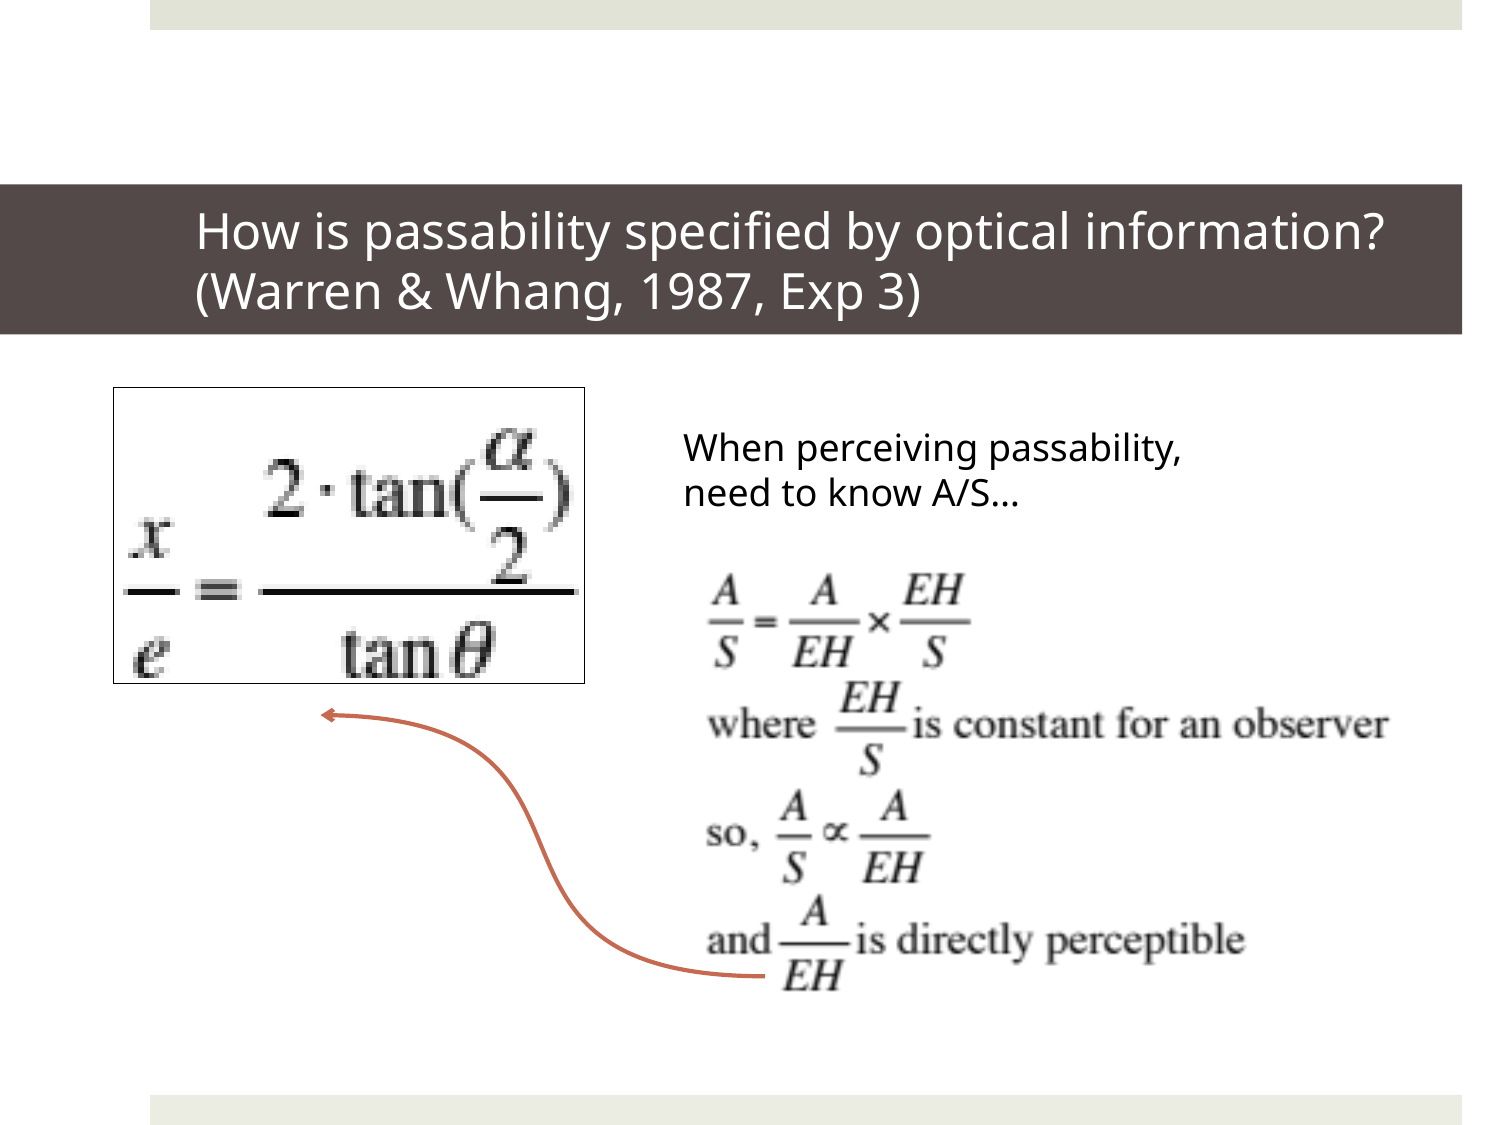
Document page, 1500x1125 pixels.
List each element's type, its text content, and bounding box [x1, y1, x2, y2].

text_box When perceiving passability, need to know A/S… [668, 416, 1290, 522]
title How is passability specified by optical information? (Warren & Whang, 1987, Exp 3) [0, 184, 1463, 335]
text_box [112, 387, 586, 685]
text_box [320, 714, 766, 977]
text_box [701, 559, 1393, 995]
